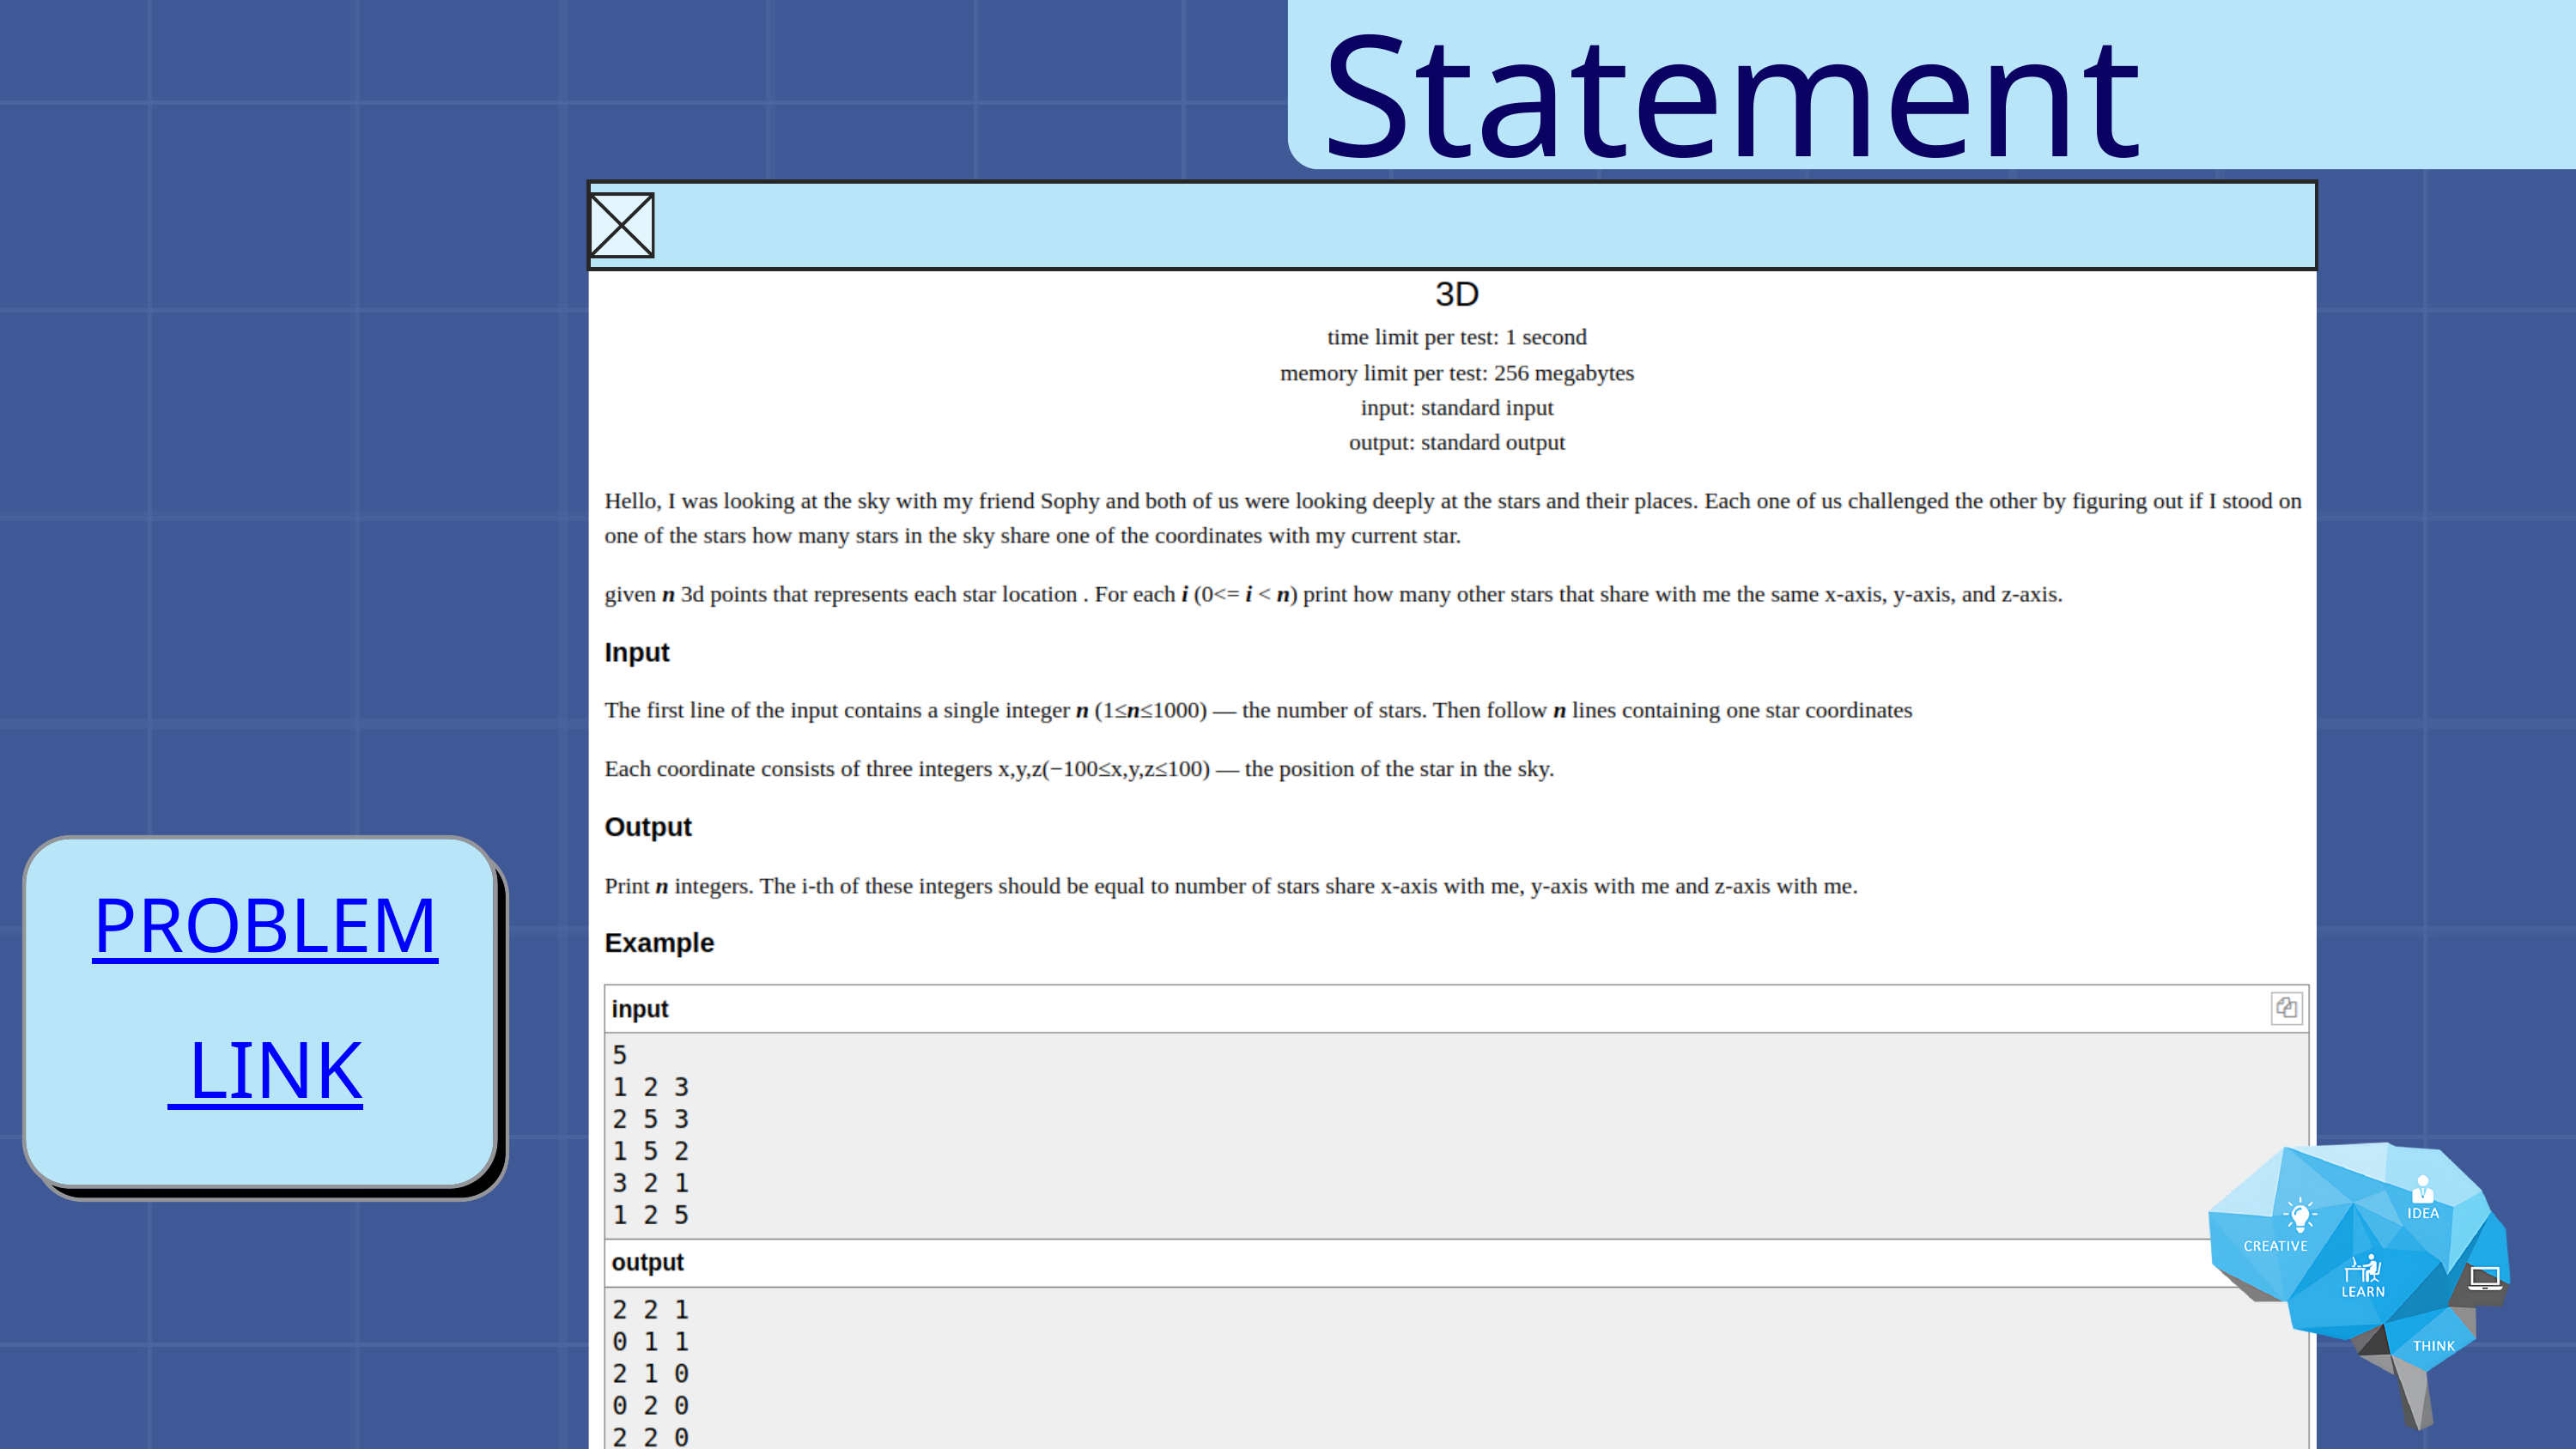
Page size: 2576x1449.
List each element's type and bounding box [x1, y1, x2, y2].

text_box [588, 181, 2318, 270]
text_box [21, 834, 510, 1203]
text_box [0, 0, 2576, 1449]
text_box [1287, 0, 2576, 170]
